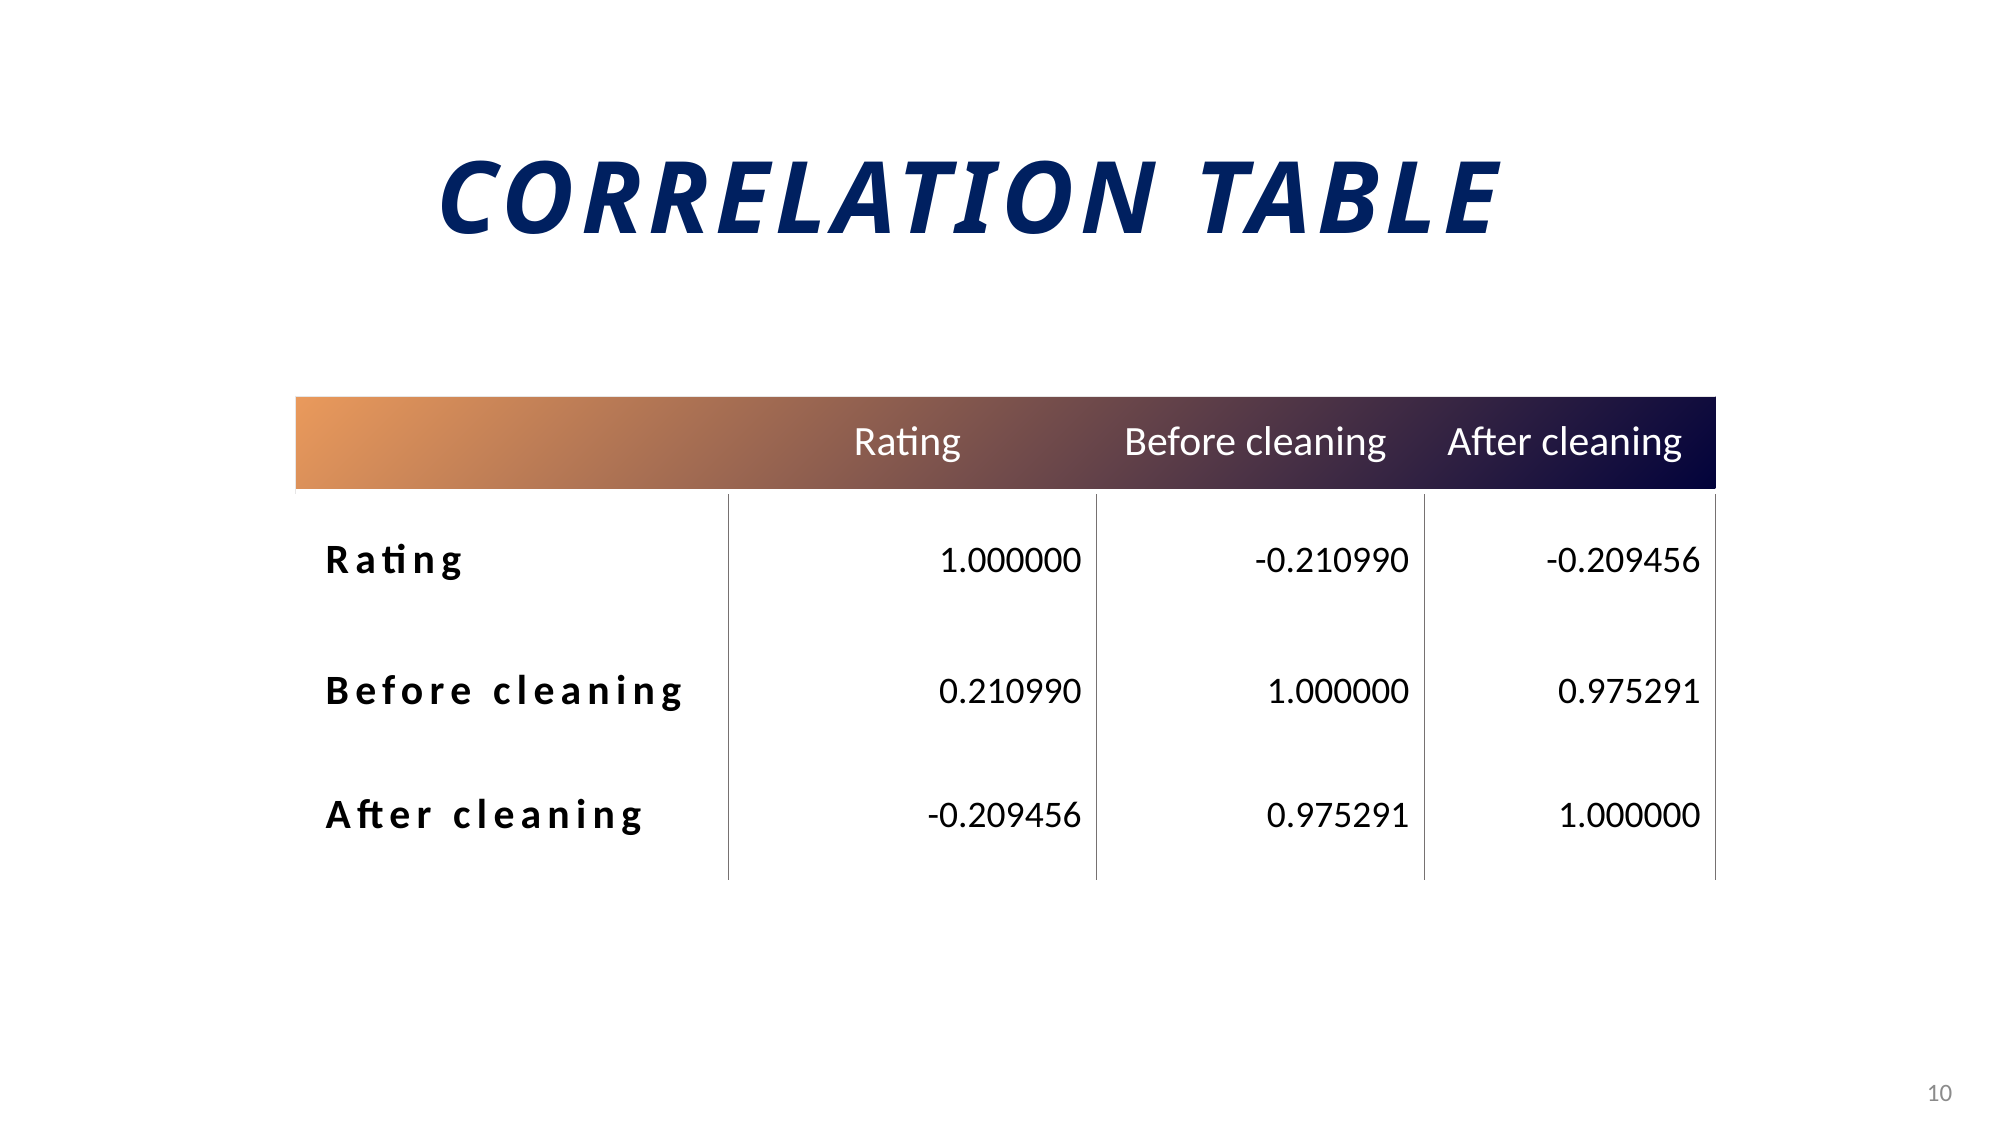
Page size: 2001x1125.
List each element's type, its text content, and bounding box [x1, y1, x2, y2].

slide_number 10 [1894, 1061, 1968, 1121]
table_cell -0.209456 [1425, 494, 1715, 632]
table_cell Before cleaning [296, 632, 728, 756]
table_cell Rating [296, 494, 728, 632]
table_cell -0.210990 [1097, 494, 1424, 632]
table_cell 0.975291 [1425, 632, 1715, 756]
table_header After cleaning [1424, 397, 1715, 494]
table_cell -0.209456 [729, 756, 1096, 880]
table_cell 1.000000 [1425, 756, 1715, 880]
table_cell 1.000000 [1097, 632, 1424, 756]
table_cell 1.000000 [729, 494, 1096, 632]
table_cell 0.210990 [729, 632, 1096, 756]
table_cell 0.975291 [1097, 756, 1424, 880]
table_cell After cleaning [296, 756, 728, 880]
table_header Rating [728, 397, 1097, 494]
table_header Before cleaning [1097, 397, 1424, 494]
table_header [296, 397, 728, 494]
title Correlation table [97, 125, 1903, 262]
